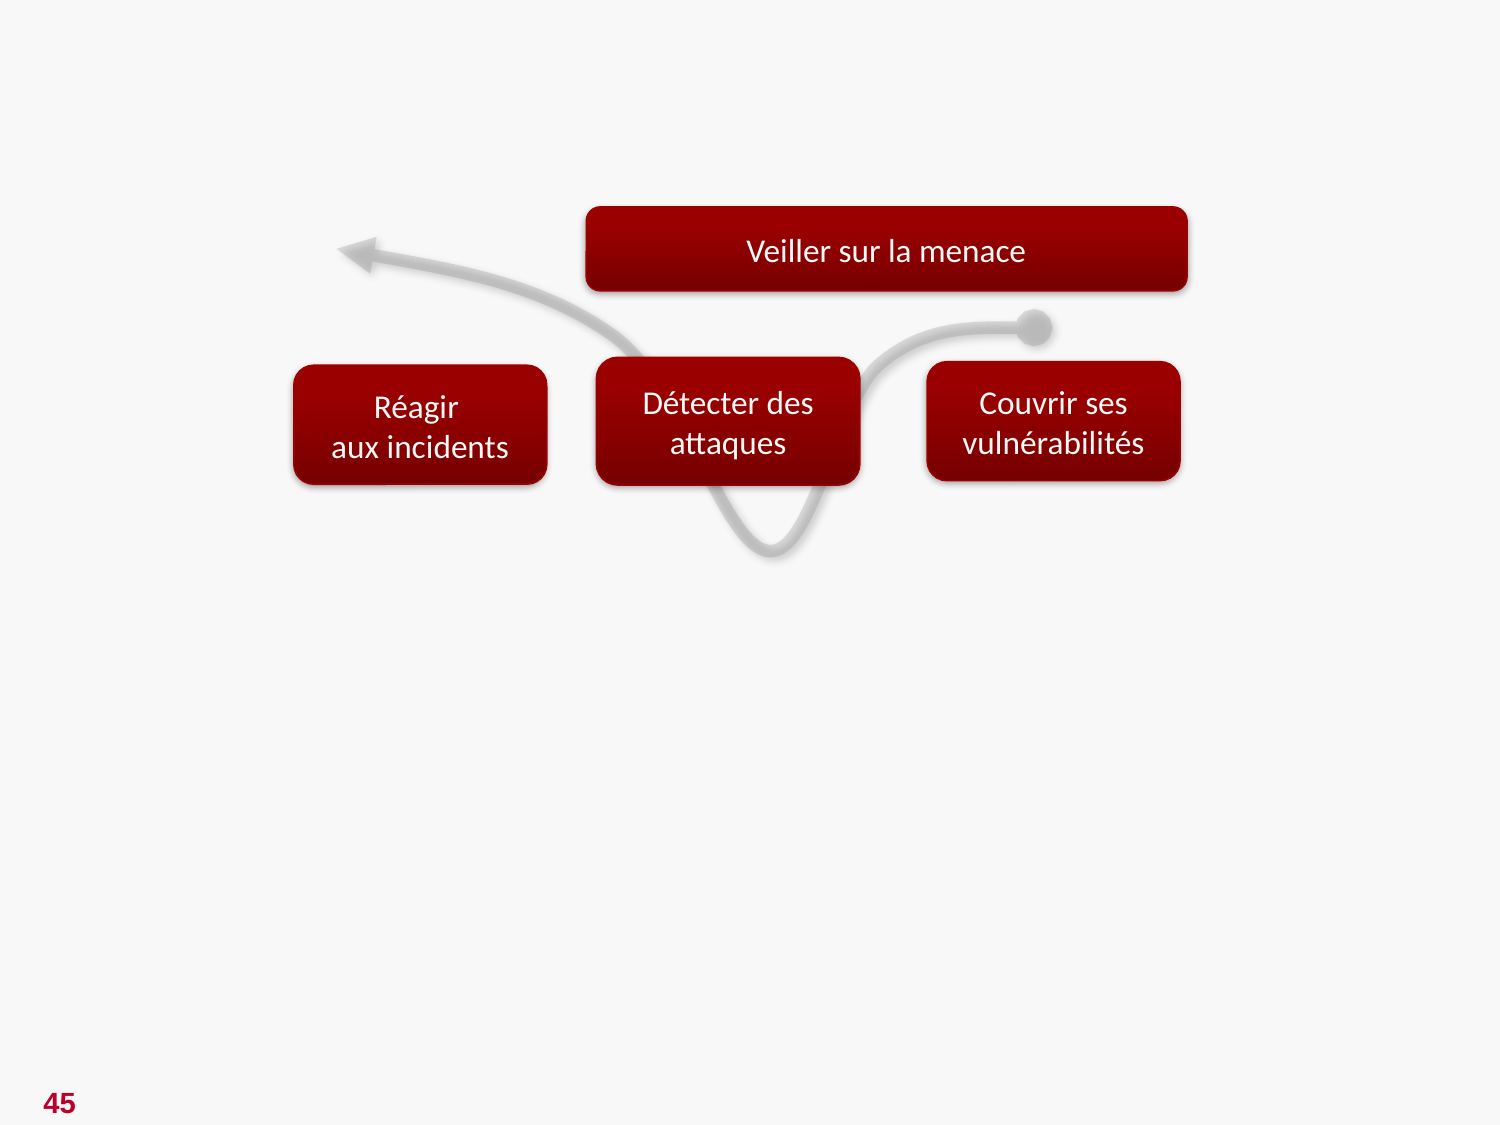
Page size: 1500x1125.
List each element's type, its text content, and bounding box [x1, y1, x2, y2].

text_box Détecter des attaques [595, 356, 861, 486]
text_box [716, 493, 818, 552]
text_box [336, 244, 1041, 383]
text_box Couvrir ses vulnérabilités [926, 360, 1181, 482]
text_box Réagir aux incidents [293, 364, 548, 486]
text_box Veiller sur la menace [585, 206, 1188, 292]
